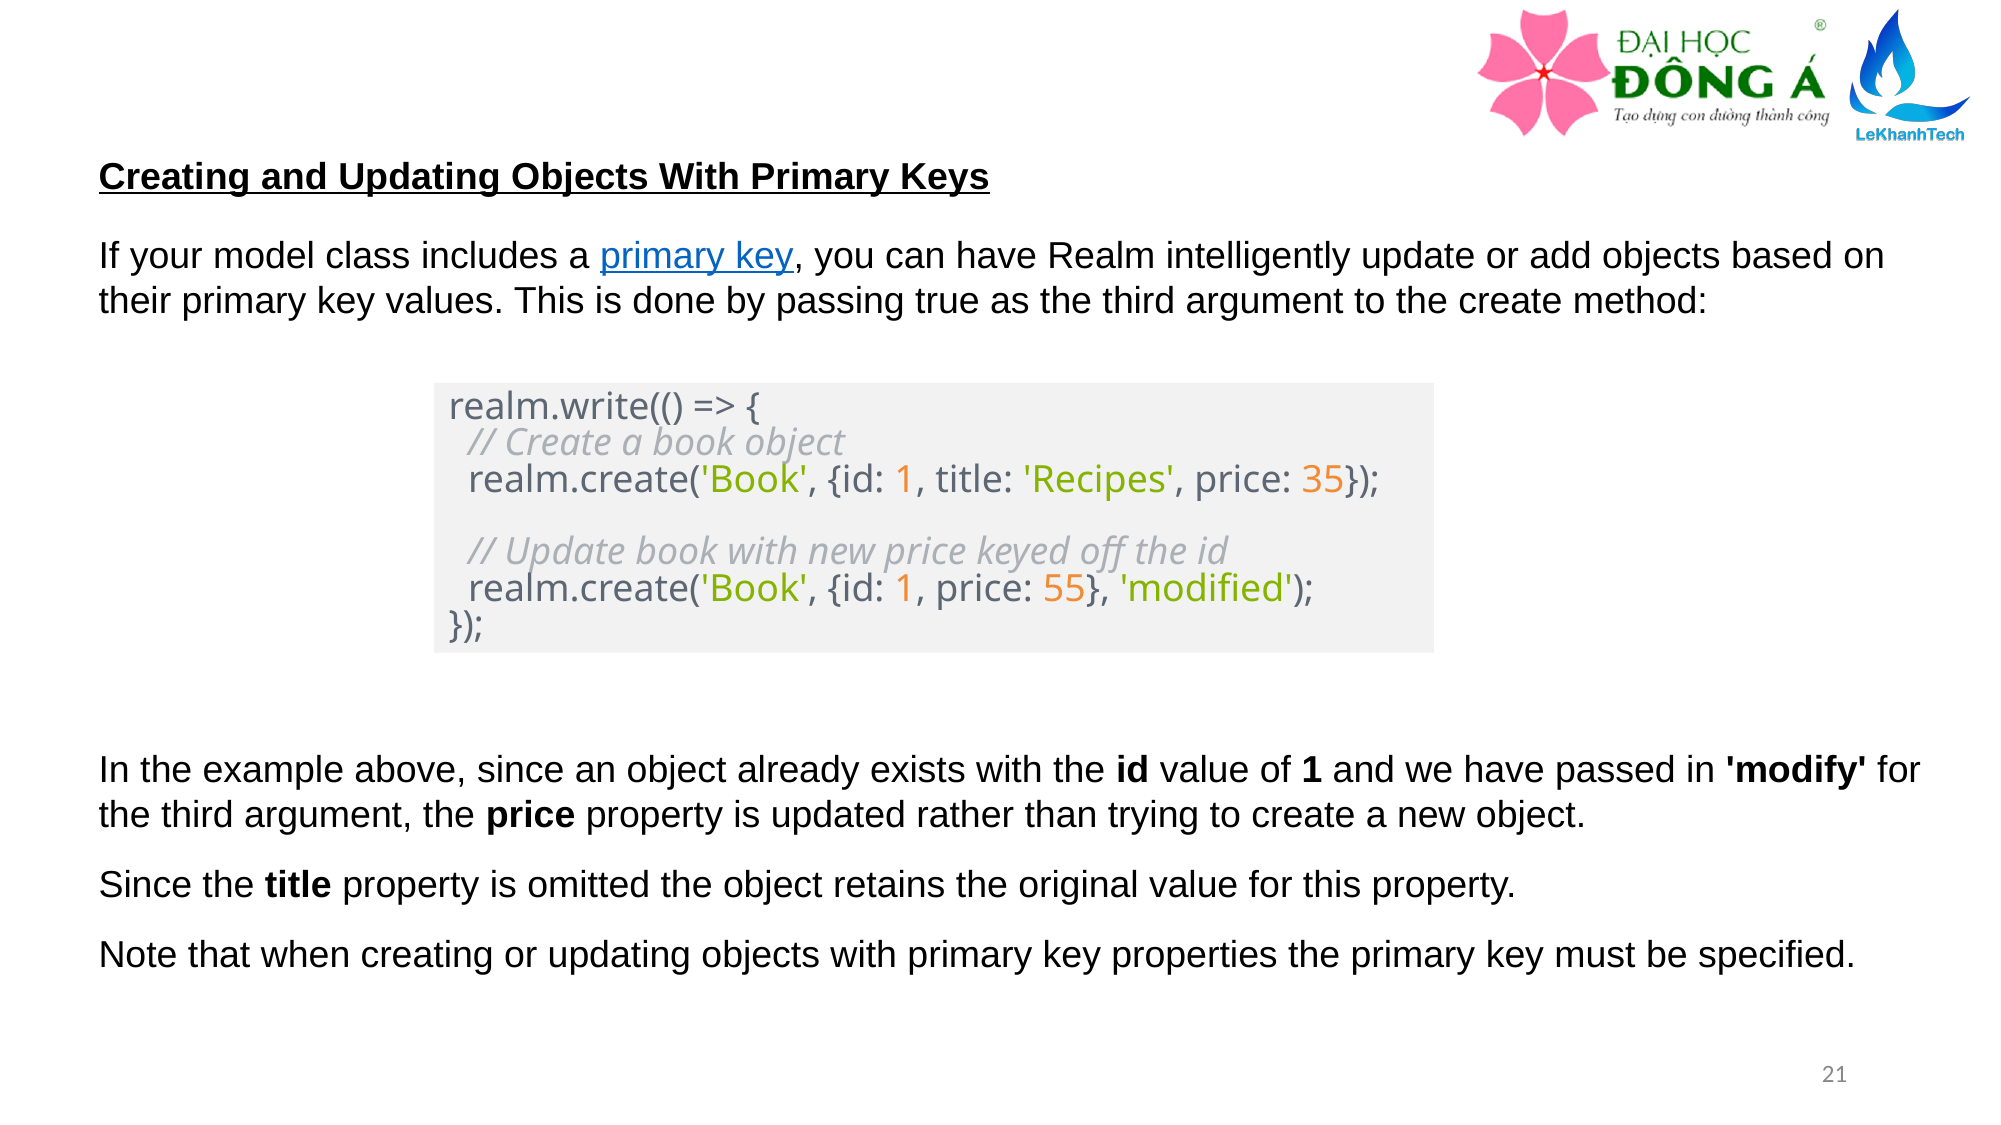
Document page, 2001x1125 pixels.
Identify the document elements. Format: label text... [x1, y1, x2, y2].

text_box If your model class includes a primary key, you can have Realm intelligently update or add objects based on their primary key values. This is done by passing true as the third argument to the create method: [83, 223, 1938, 329]
text_box In the example above, since an object already exists with the id value of 1 and we have passed in 'modify' for the third argument, the price property is updated rather than trying to create a new object. Since the title property is omitted the object retains the original value for this property. Note that when creating or updating objects with primary key properties the primary key must be specified. [83, 737, 1938, 983]
text_box Creating and Updating Objects With Primary Keys [83, 144, 1044, 205]
text_box realm.write(() => { // Create a book object realm.create('Book', {id: 1, title: 'Recipes', price: 35}); // Update book with new price keyed off the id realm.create('Book', {id: 1, price: 55}, 'modified'); }); [433, 382, 1434, 653]
slide_number 21 [1412, 1042, 1863, 1103]
picture [1465, 5, 1980, 144]
